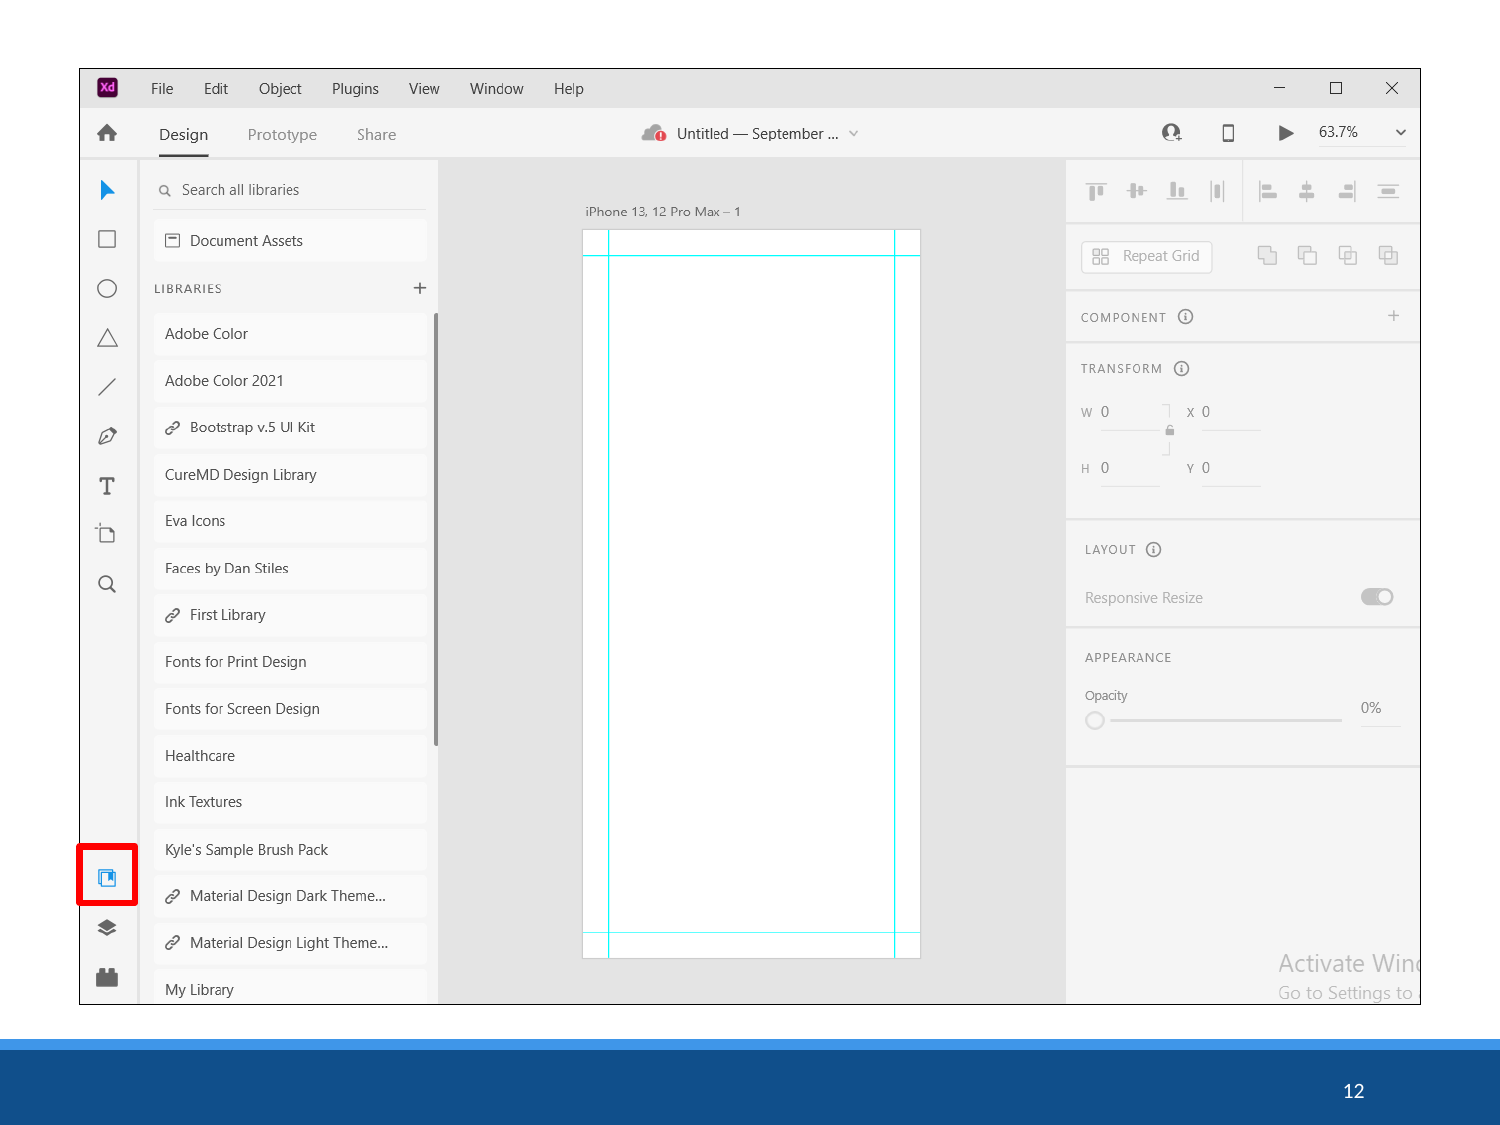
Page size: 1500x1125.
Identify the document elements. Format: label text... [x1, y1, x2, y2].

picture [79, 67, 1421, 1005]
slide_number 12 [1218, 1059, 1380, 1120]
